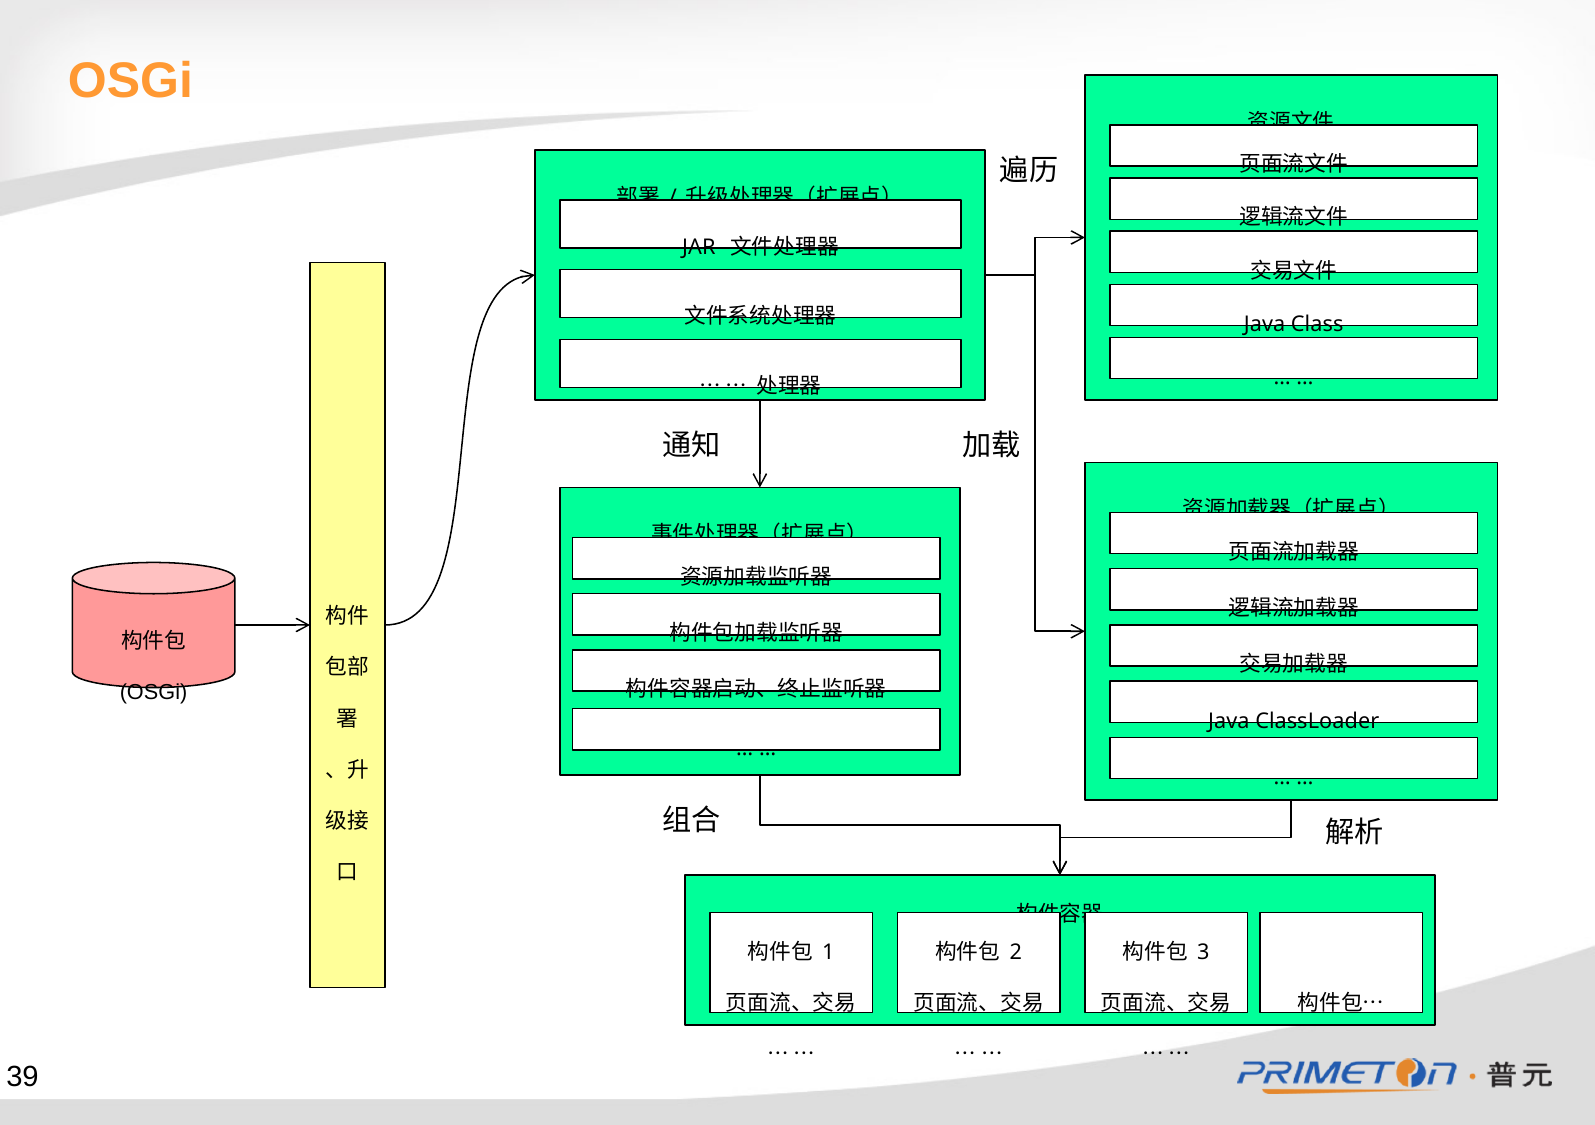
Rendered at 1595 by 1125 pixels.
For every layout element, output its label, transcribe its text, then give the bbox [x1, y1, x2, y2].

picture [0, 0, 1595, 1125]
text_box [72, 74, 1498, 1026]
text_box OSGi [52, 31, 1489, 124]
slide_number 39 [0, 1049, 67, 1101]
